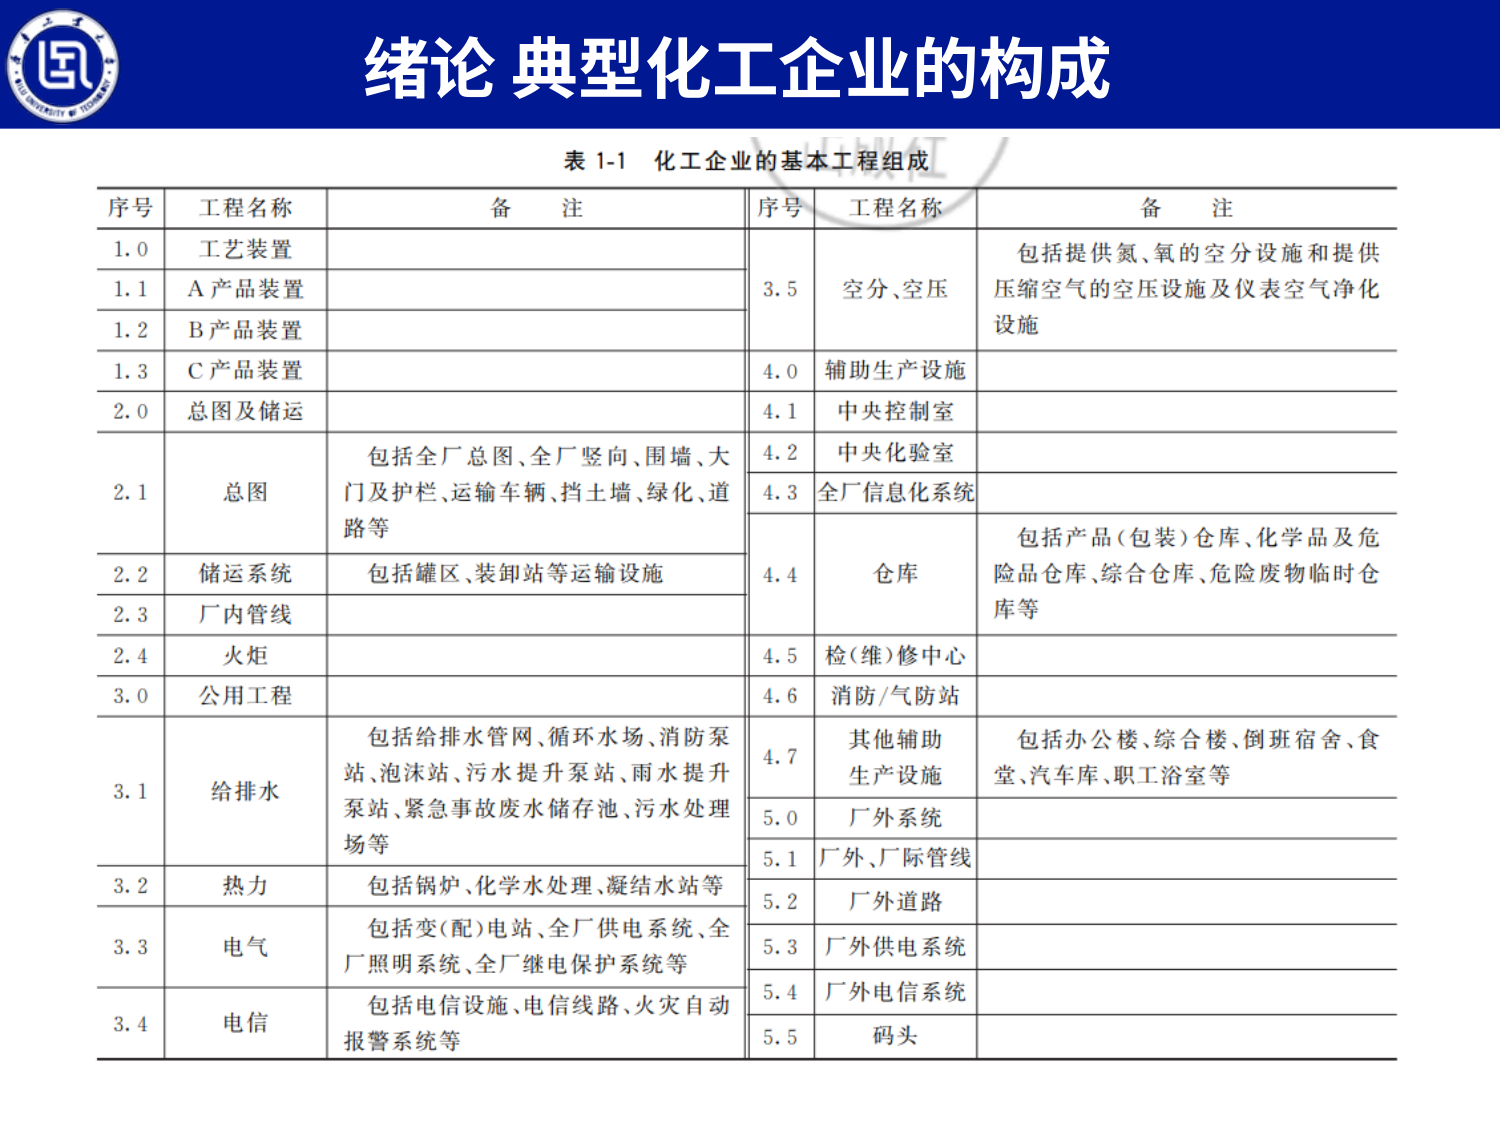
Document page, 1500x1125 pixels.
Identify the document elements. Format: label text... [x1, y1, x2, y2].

picture [72, 136, 1428, 1075]
picture [1, 7, 123, 126]
text_box 绪论 典型化工企业的构成 [58, 19, 1418, 115]
